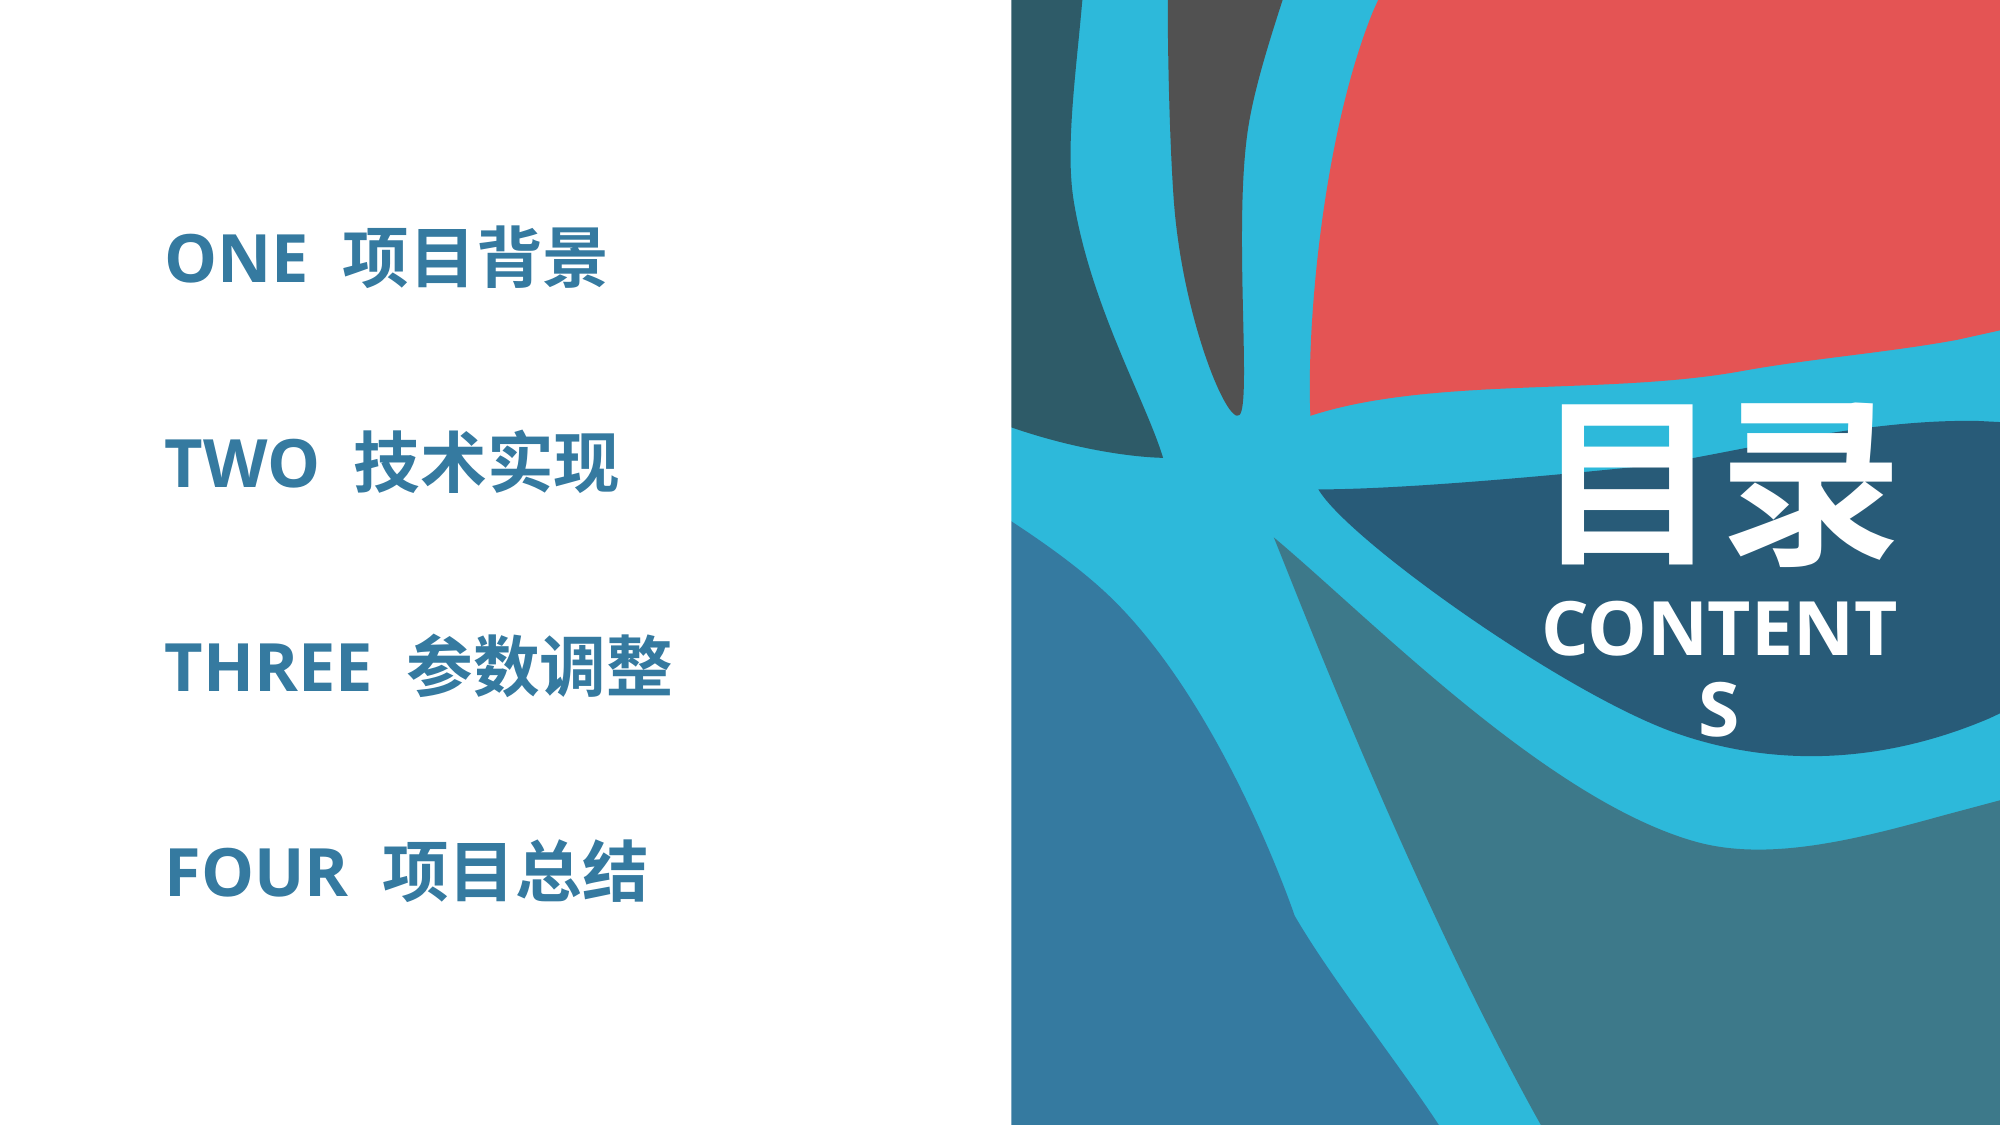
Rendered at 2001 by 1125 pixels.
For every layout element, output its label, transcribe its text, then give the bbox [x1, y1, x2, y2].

list ONE 项目背景 [149, 212, 841, 310]
list THREE 参数调整 [149, 621, 841, 719]
list CONTENTS [1513, 583, 1925, 674]
list TWO 技术实现 [149, 417, 841, 514]
list 目录 [1513, 384, 1925, 583]
list FOUR 项目总结 [149, 826, 841, 924]
